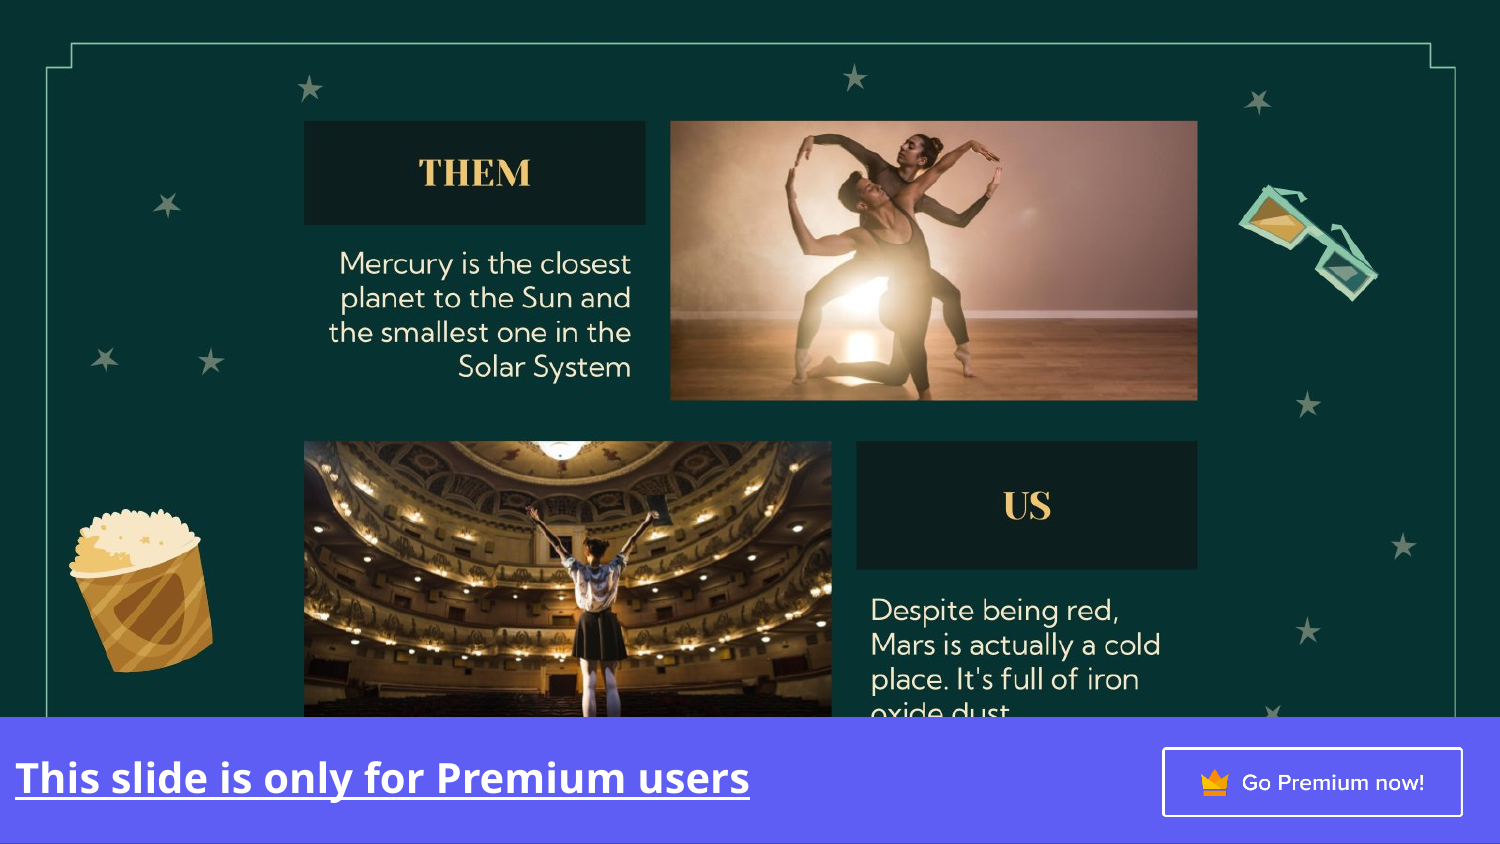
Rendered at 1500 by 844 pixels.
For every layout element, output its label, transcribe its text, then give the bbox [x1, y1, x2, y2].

text_box This slide is only for Premium users [0, 717, 1500, 844]
picture [0, 0, 1500, 717]
picture [1162, 747, 1463, 817]
